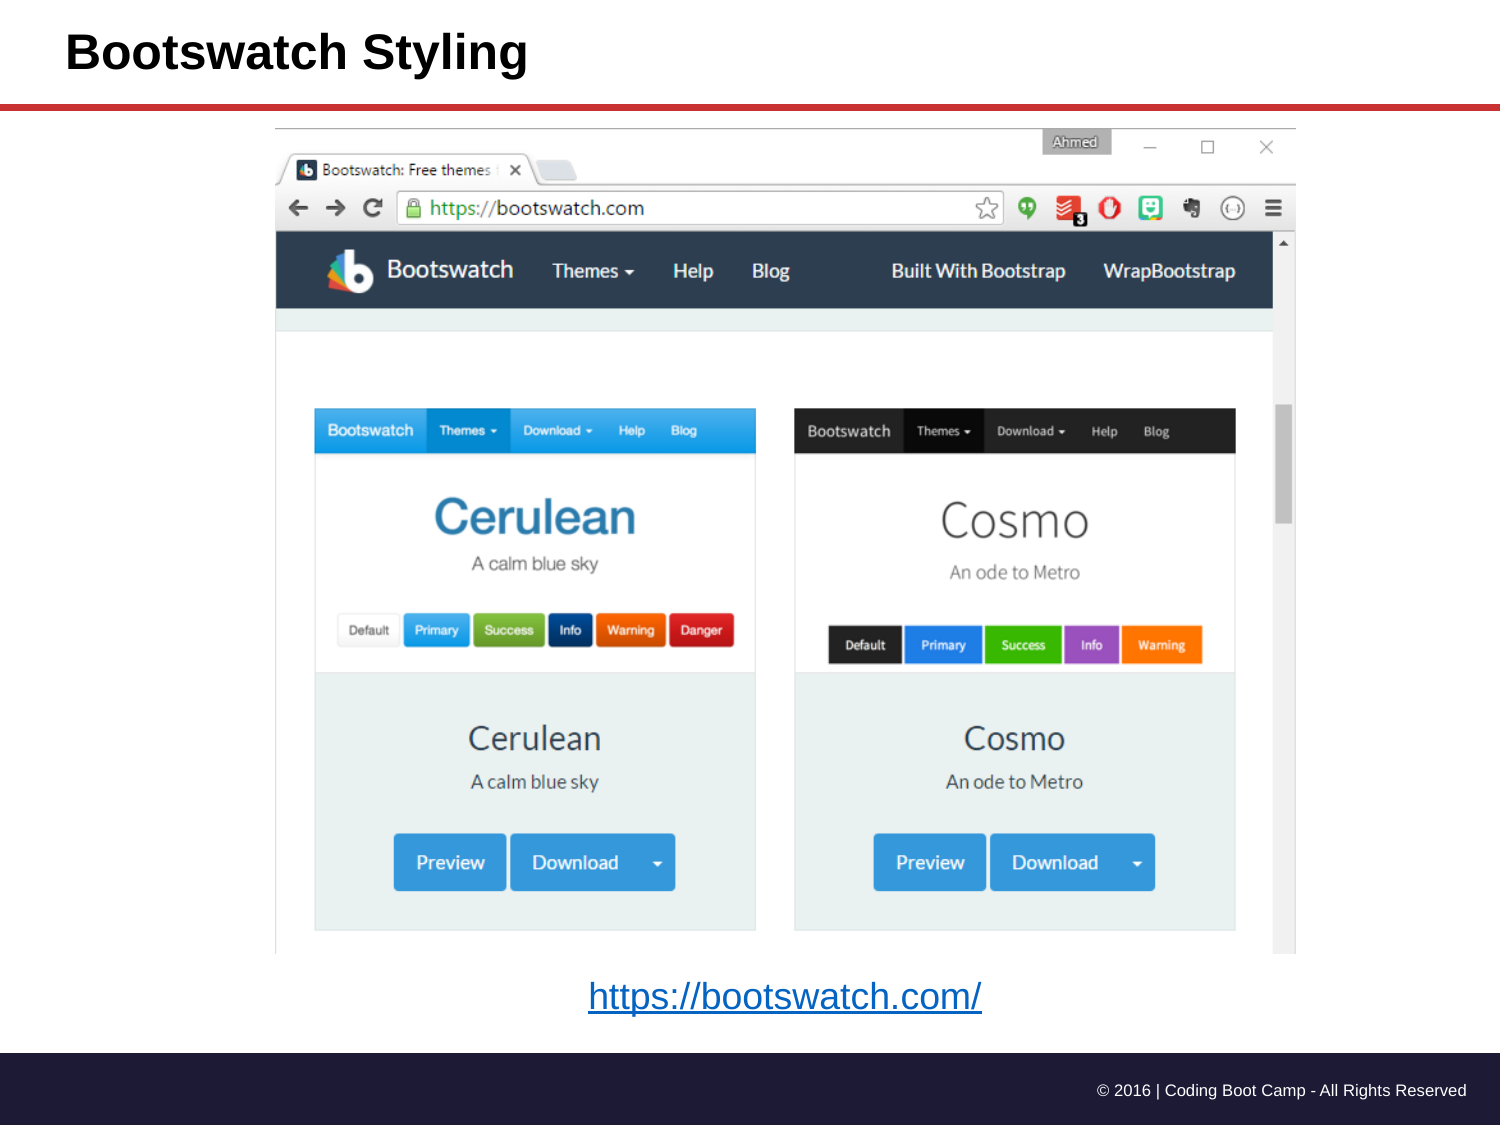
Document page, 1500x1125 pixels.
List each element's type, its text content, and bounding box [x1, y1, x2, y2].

text_box https://bootswatch.com/ [573, 964, 998, 1025]
picture [274, 128, 1296, 954]
title Bootswatch Styling [50, 0, 948, 108]
